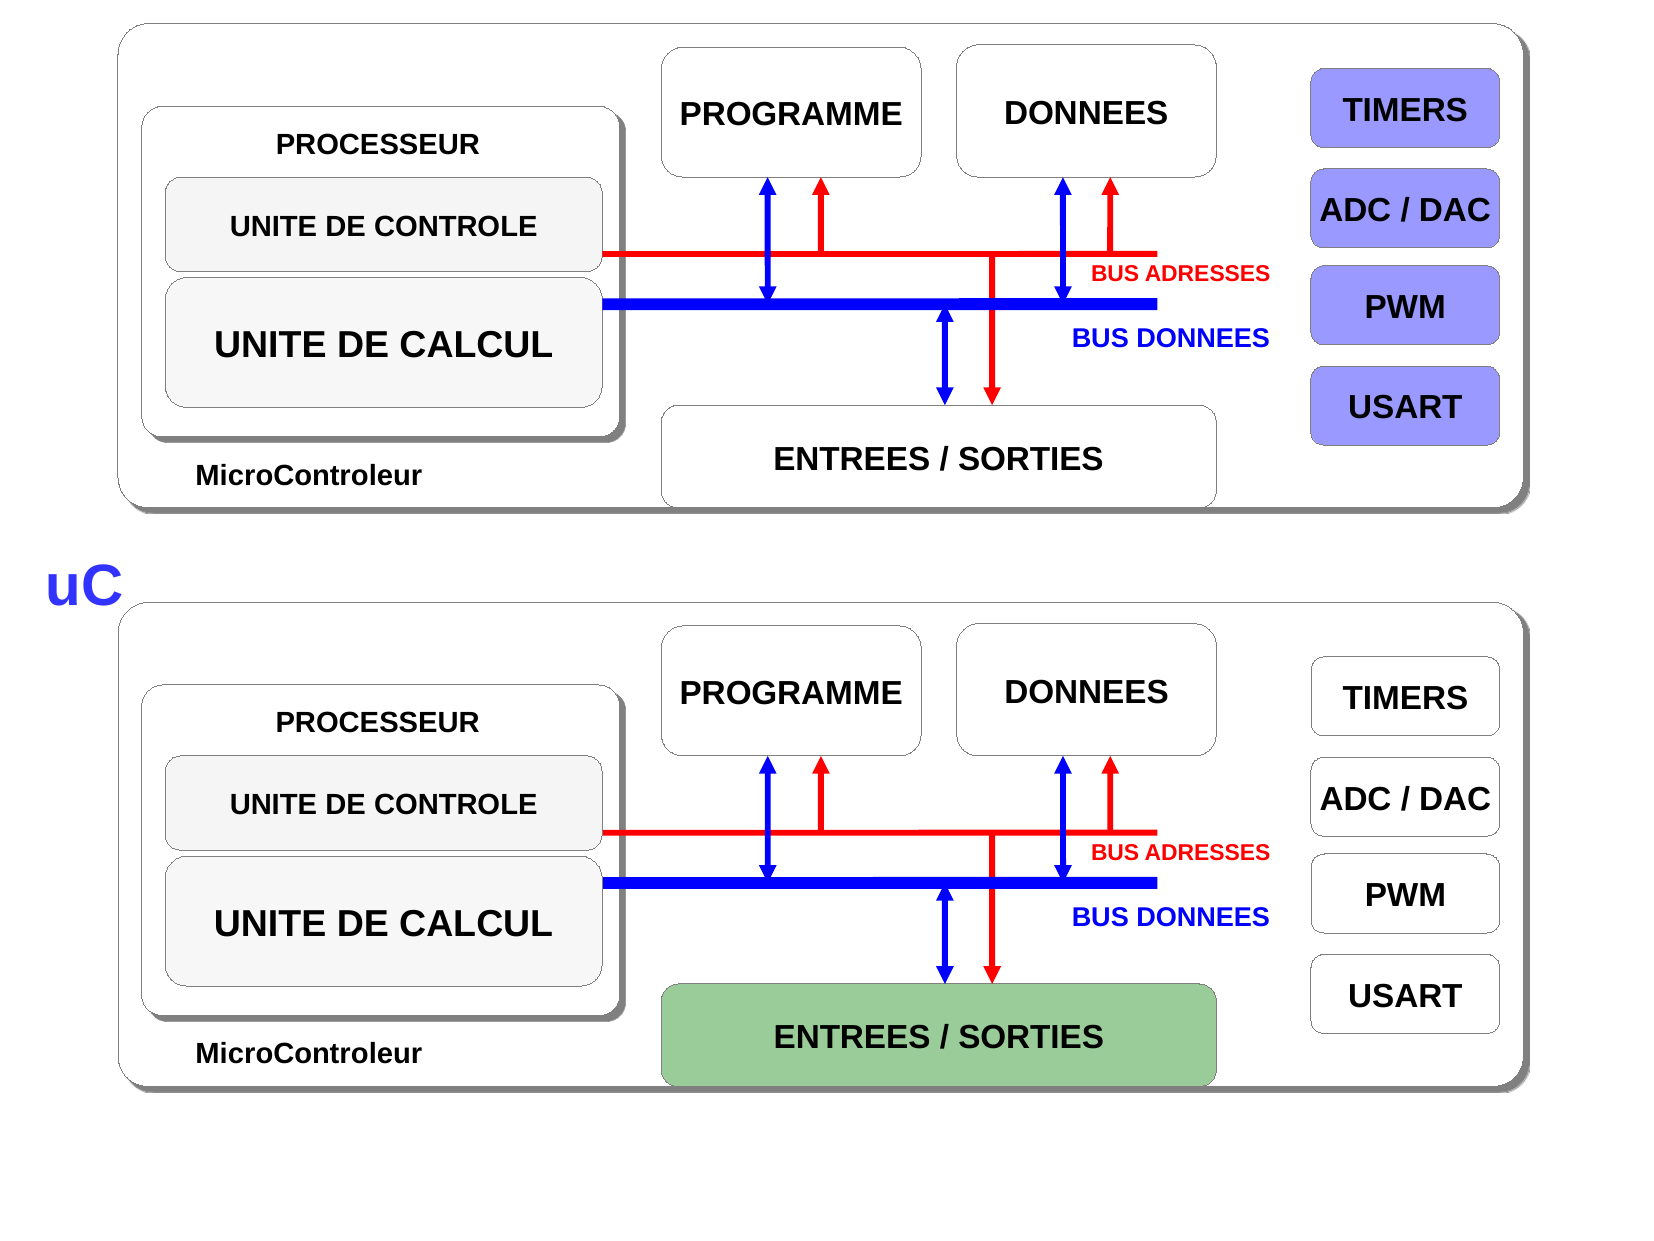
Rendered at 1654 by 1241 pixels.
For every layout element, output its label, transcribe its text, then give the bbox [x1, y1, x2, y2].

text_box ENTREES / SORTIES [661, 983, 1217, 1087]
text_box [985, 305, 999, 406]
text_box [117, 23, 1524, 508]
text_box BUS ADRESSES [1076, 830, 1286, 872]
text_box BUS DONNEES [1057, 891, 1285, 937]
text_box [814, 177, 828, 254]
text_box [938, 882, 952, 984]
text_box BUS DONNEES [1057, 312, 1285, 358]
text_box [985, 883, 999, 984]
text_box [417, 602, 1524, 1087]
text_box USART [1310, 366, 1500, 446]
text_box uC [30, 539, 417, 686]
text_box TIMERS [1310, 68, 1500, 148]
text_box PWM [1310, 265, 1500, 345]
text_box BUS ADRESSES [1076, 251, 1286, 293]
text_box ADC / DAC [1310, 168, 1500, 248]
text_box [1104, 177, 1117, 251]
text_box PROCESSEUR [261, 117, 496, 166]
text_box UNITE DE CALCUL [165, 856, 603, 987]
text_box [761, 755, 774, 883]
text_box ADC / DAC [1310, 757, 1500, 837]
text_box TIMERS [1311, 656, 1500, 736]
text_box [1104, 755, 1117, 830]
text_box [141, 106, 620, 437]
text_box PROCESSEUR [260, 696, 496, 744]
text_box DONNEES [956, 623, 1217, 756]
text_box DONNEES [956, 44, 1217, 178]
text_box [938, 304, 952, 406]
text_box [761, 177, 774, 305]
text_box PROGRAMME [661, 625, 922, 756]
text_box [141, 684, 620, 1016]
text_box UNITE DE CONTROLE [165, 177, 603, 272]
text_box UNITE DE CONTROLE [165, 755, 603, 851]
text_box [1056, 177, 1070, 305]
text_box [814, 755, 828, 833]
text_box USART [1310, 954, 1500, 1034]
text_box ENTREES / SORTIES [661, 405, 1217, 508]
text_box PWM [1311, 853, 1500, 934]
text_box UNITE DE CALCUL [165, 277, 603, 408]
text_box PROGRAMME [661, 47, 922, 178]
text_box MicroControleur [180, 1027, 438, 1076]
text_box [1056, 755, 1070, 883]
text_box [118, 686, 944, 1087]
text_box MicroControleur [180, 448, 438, 497]
